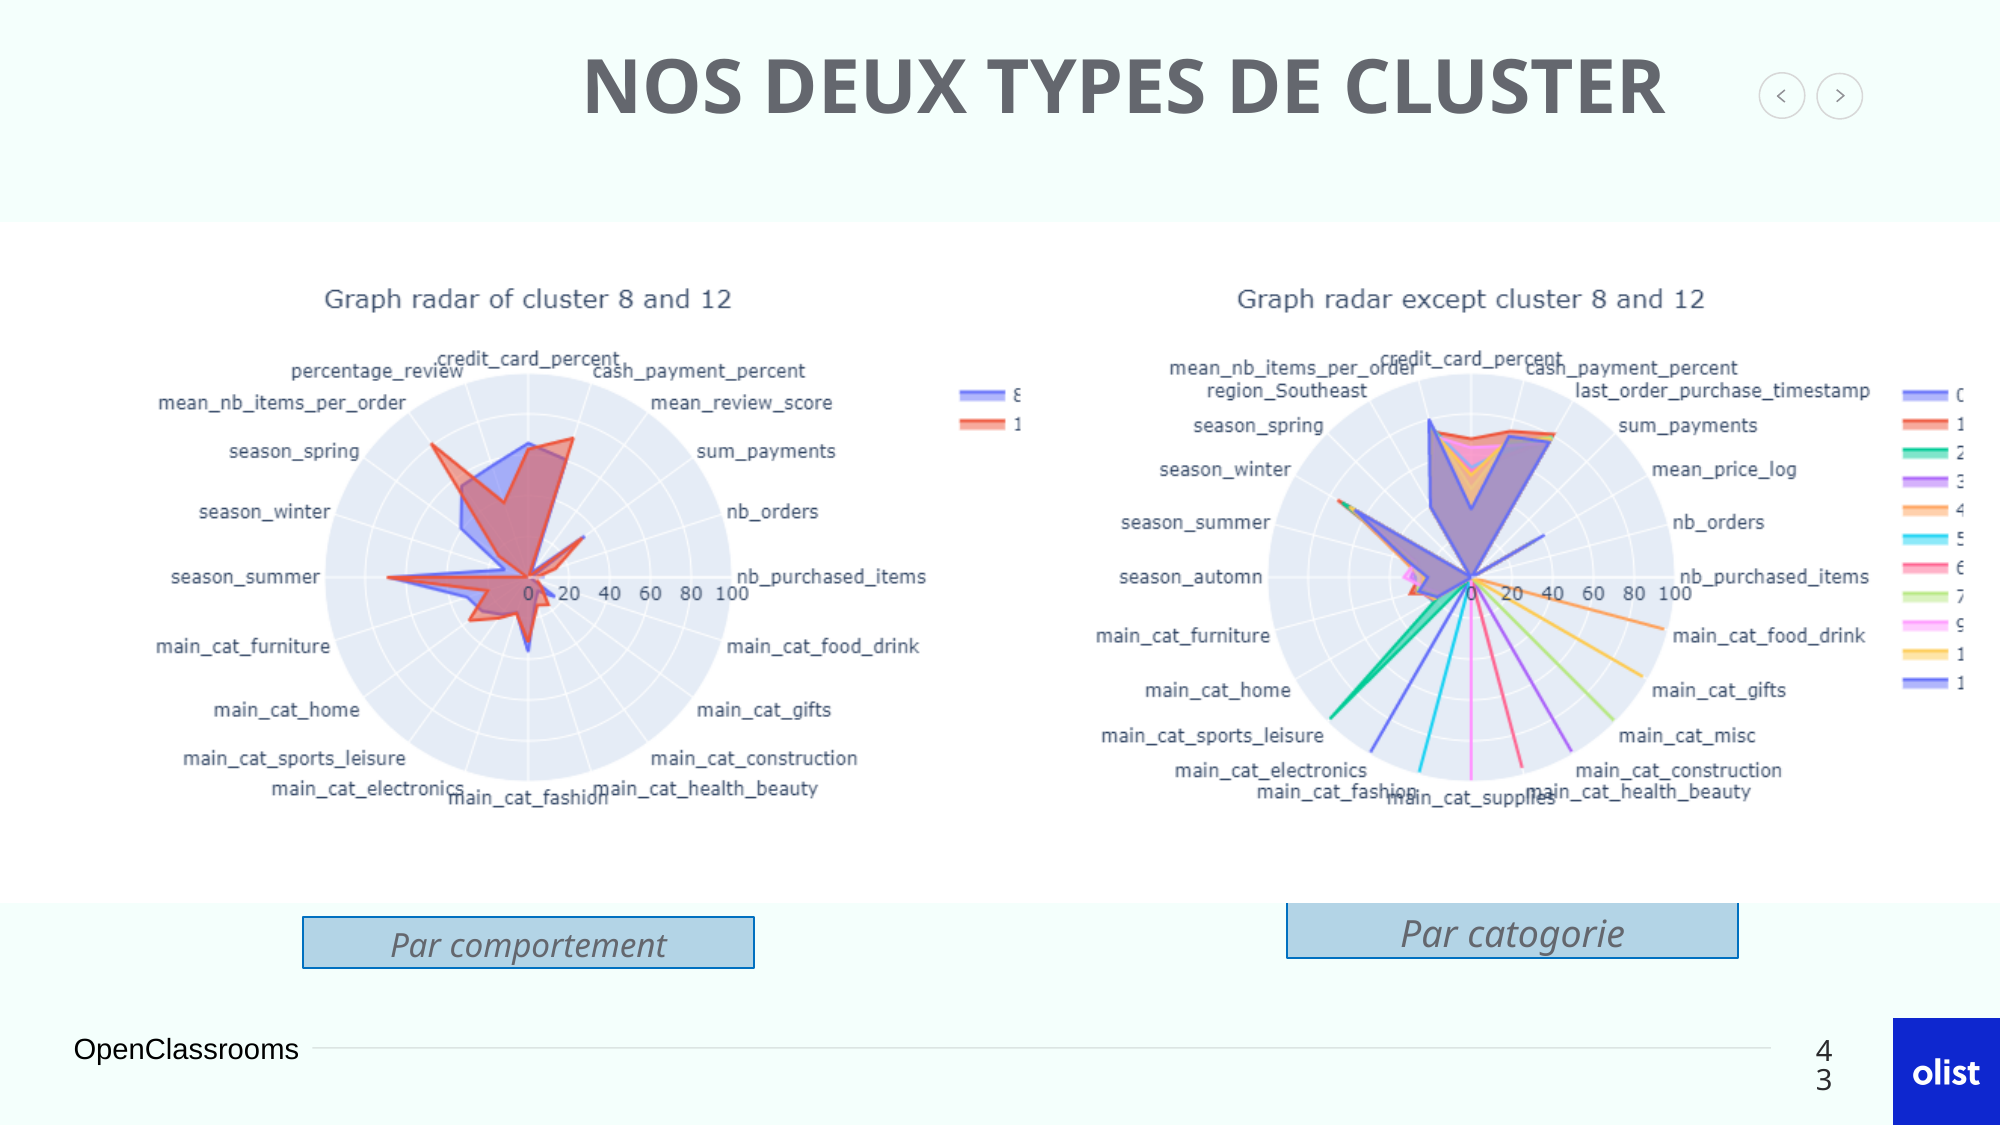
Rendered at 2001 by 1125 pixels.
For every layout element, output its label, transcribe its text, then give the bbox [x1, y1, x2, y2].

text_box Par comportement [302, 916, 754, 968]
picture [0, 222, 2000, 903]
text_box Par catogorie [1287, 911, 1739, 958]
text_box Nos deux types de cluster [268, 0, 1682, 180]
picture [1893, 1018, 2000, 1125]
